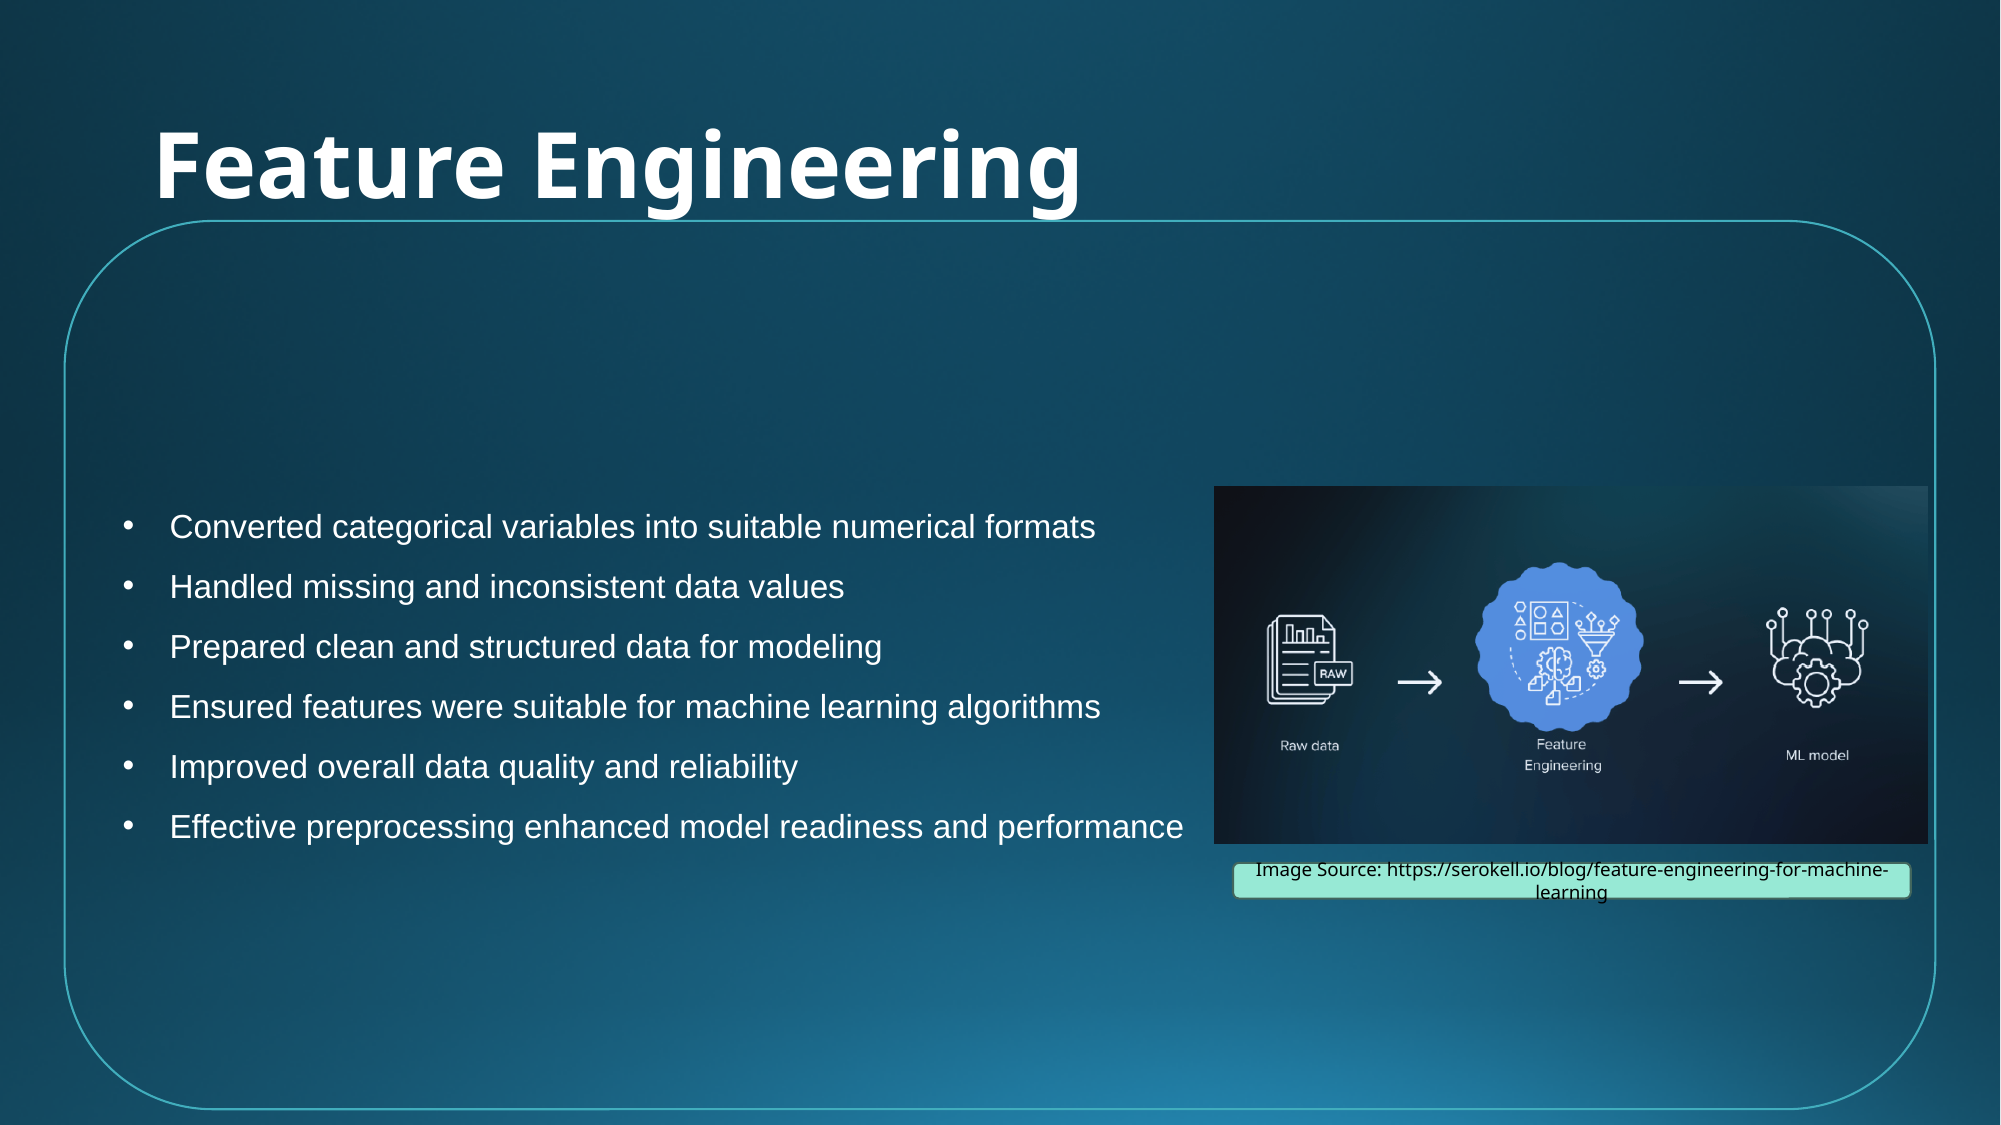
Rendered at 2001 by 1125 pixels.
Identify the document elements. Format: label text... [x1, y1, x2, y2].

picture [0, 0, 2001, 1125]
text_box Image Source: https://serokell.io/blog/feature-engineering-for-machine-learning [1231, 861, 1912, 900]
text_box Converted categorical variables into suitable numerical formats Handled missing and inconsistent data values Prepared clean and structured data for modeling Ensured features were suitable for machine learning algorithms Improved overall data quality and reliability Effective preprocessing enhanced model readiness and performance [63, 219, 1937, 1111]
title Feature Engineering [137, 59, 1863, 240]
